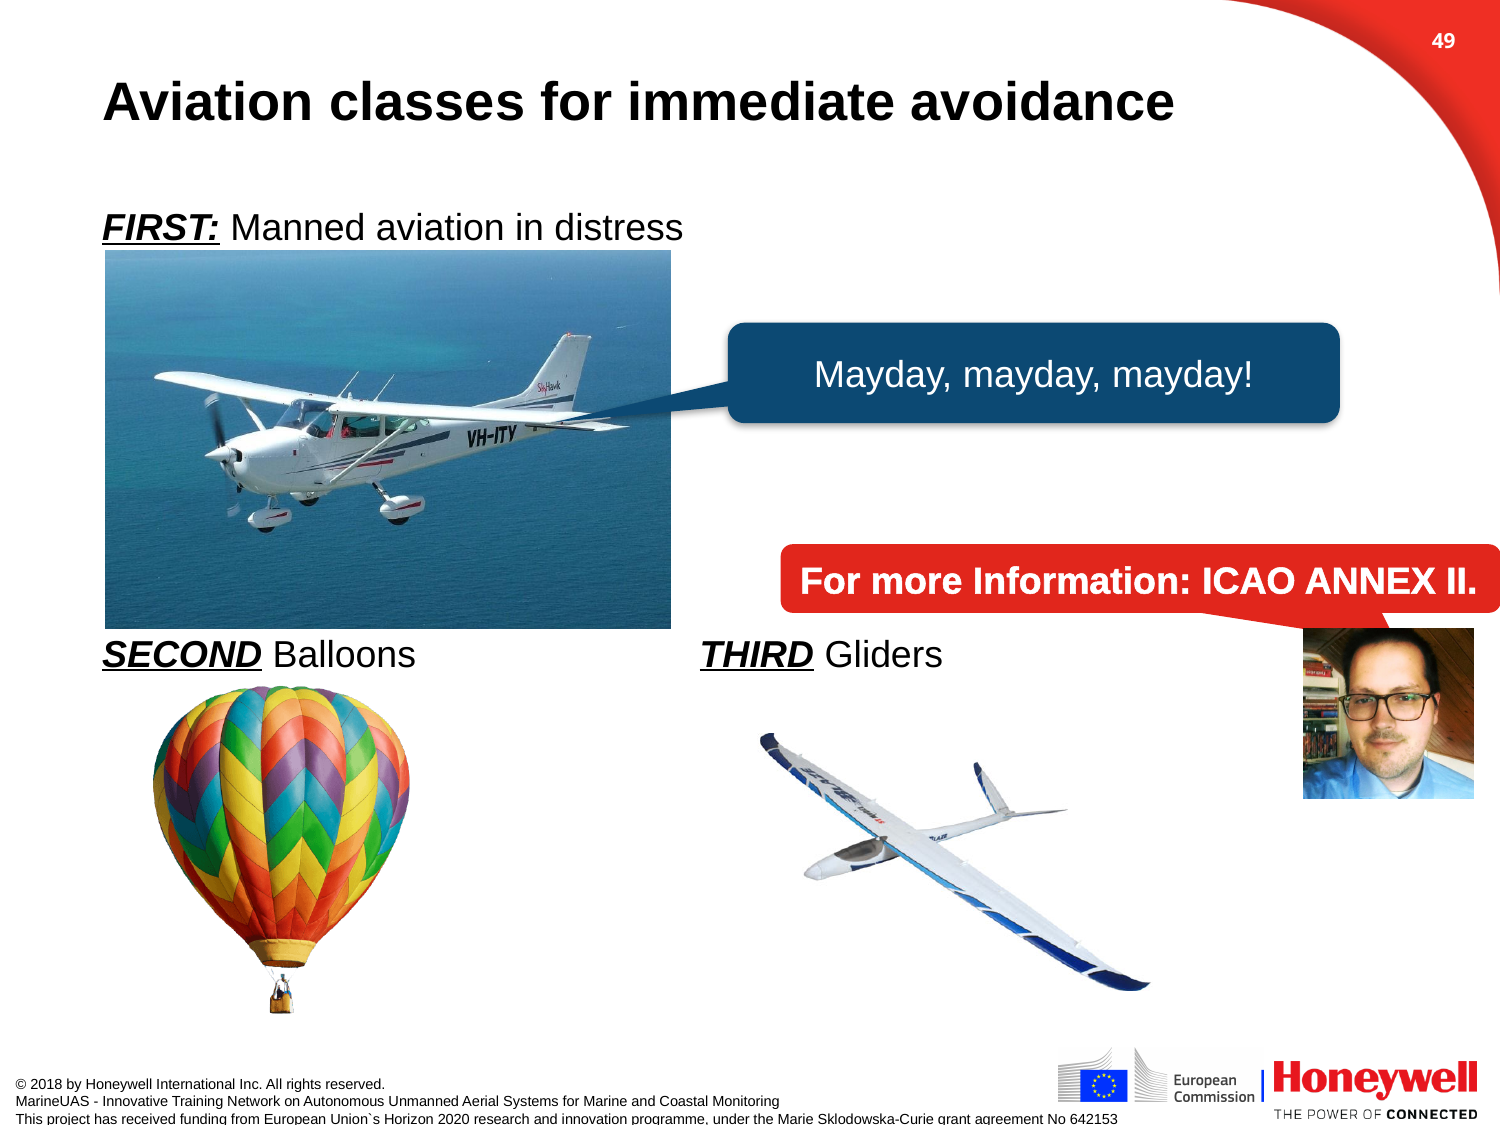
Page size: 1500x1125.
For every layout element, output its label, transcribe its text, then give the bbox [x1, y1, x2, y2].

slide_number 48 [1416, 0, 1500, 83]
list FIRST: Manned aviation in distress SECOND Balloons THIRD Gliders [87, 195, 1408, 991]
picture [1302, 627, 1474, 799]
picture [1203, 0, 1500, 297]
picture [757, 733, 1153, 991]
picture [153, 685, 411, 1014]
title Aviation classes for immediate avoidance [86, 58, 1347, 141]
picture [1274, 1061, 1477, 1119]
text_box For more Information: ICAO ANNEX II. [779, 543, 1500, 630]
picture [105, 250, 671, 629]
picture [1058, 1047, 1264, 1102]
text_box Mayday, mayday, mayday! [675, 322, 1340, 424]
